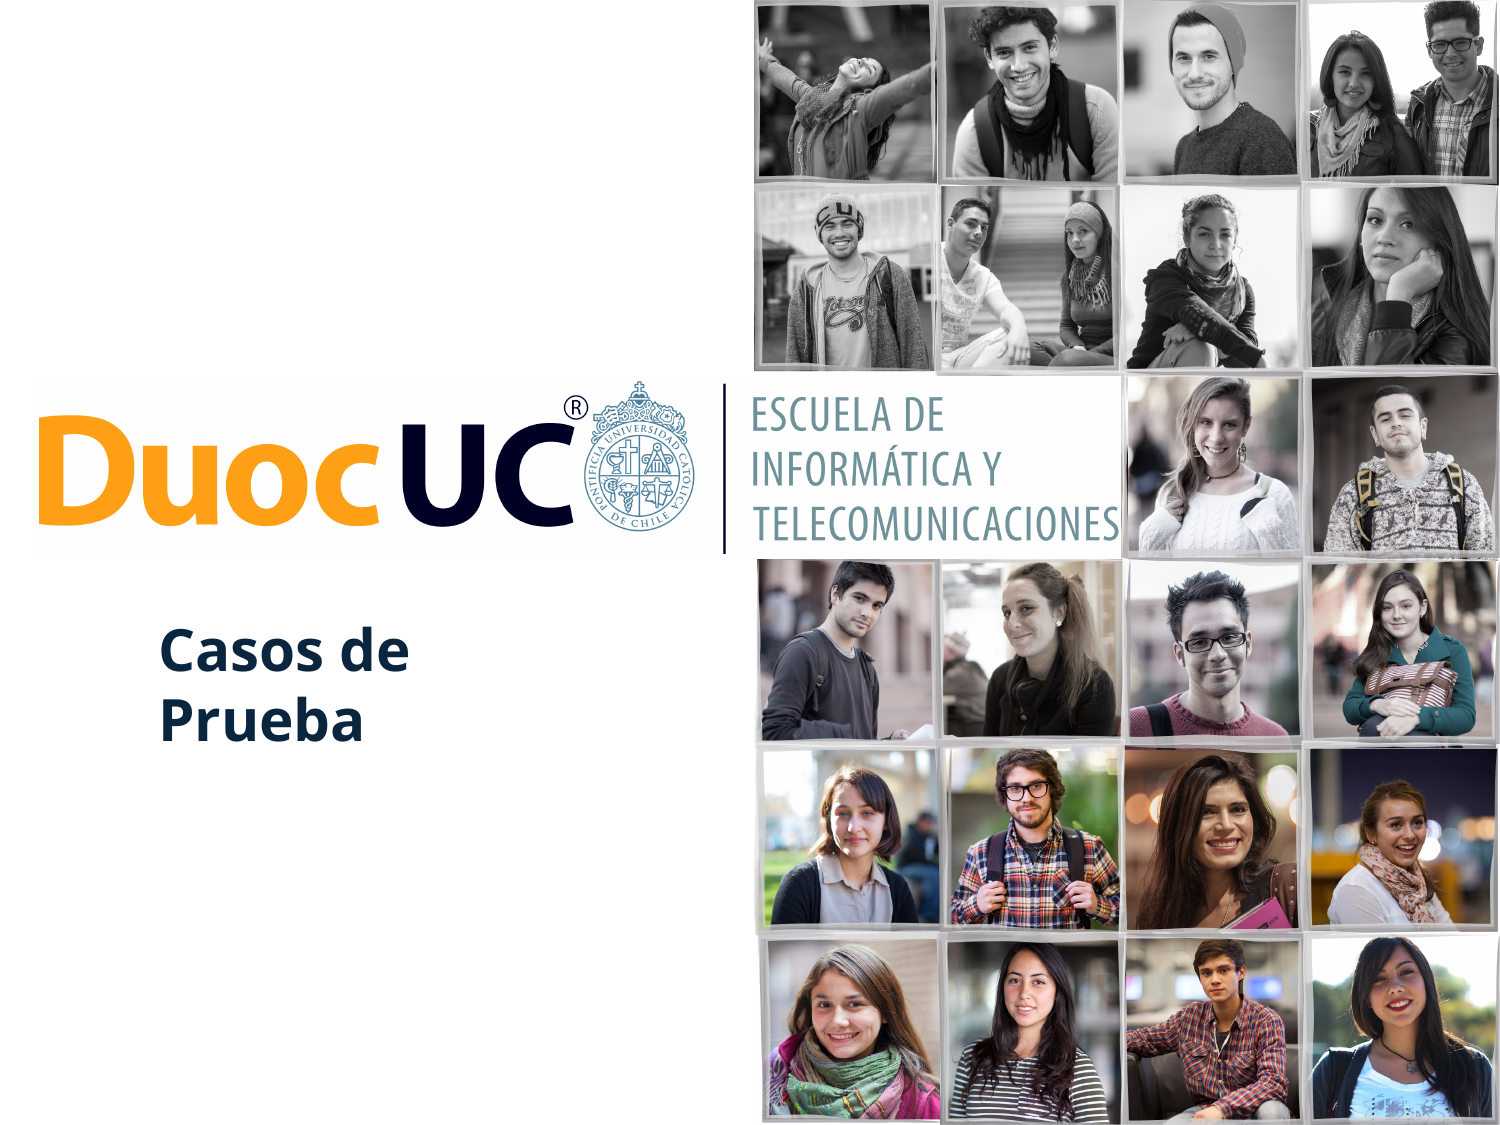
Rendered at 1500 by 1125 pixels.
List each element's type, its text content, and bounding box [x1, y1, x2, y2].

text_box Casos de Prueba [143, 605, 591, 761]
picture [35, 0, 1500, 1125]
